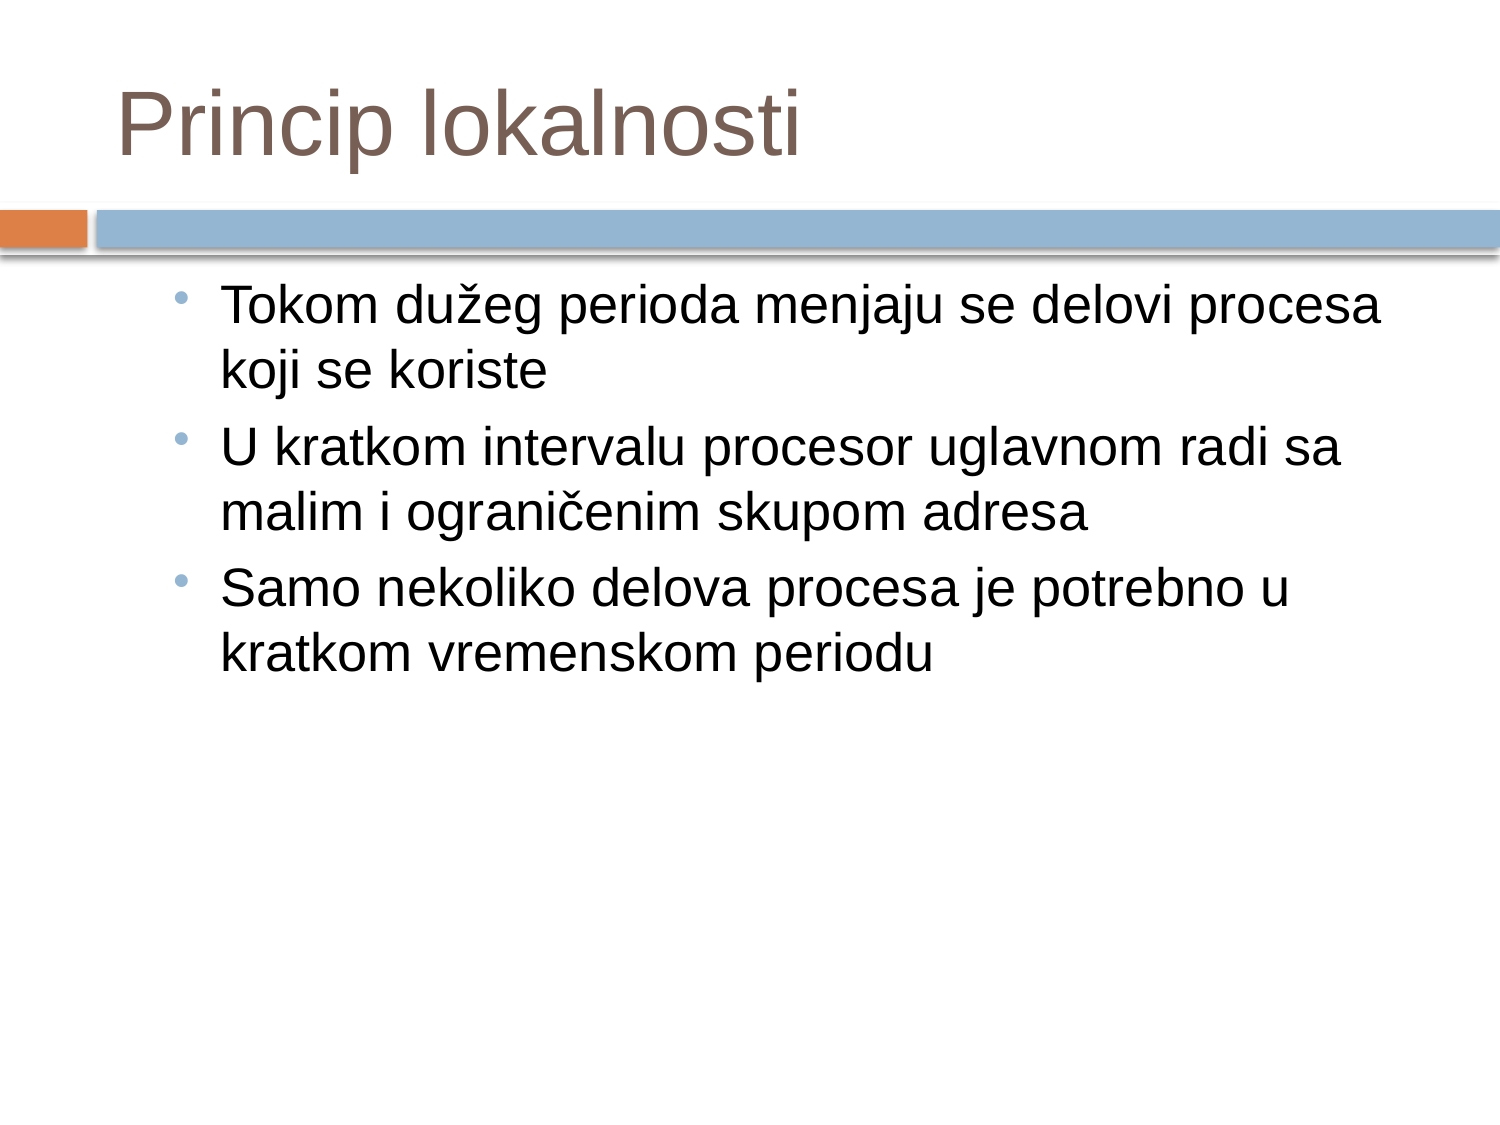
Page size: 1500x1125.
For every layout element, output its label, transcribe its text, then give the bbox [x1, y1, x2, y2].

title Princip lokalnosti [100, 37, 1438, 200]
list Tokom dužeg perioda menjaju se delovi procesa koji se koriste U kratkom intervalu procesor uglavnom radi sa malim i ograničenim skupom adresa Samo nekoliko delova procesa je potrebno u kratkom vremenskom periodu [100, 262, 1438, 1000]
